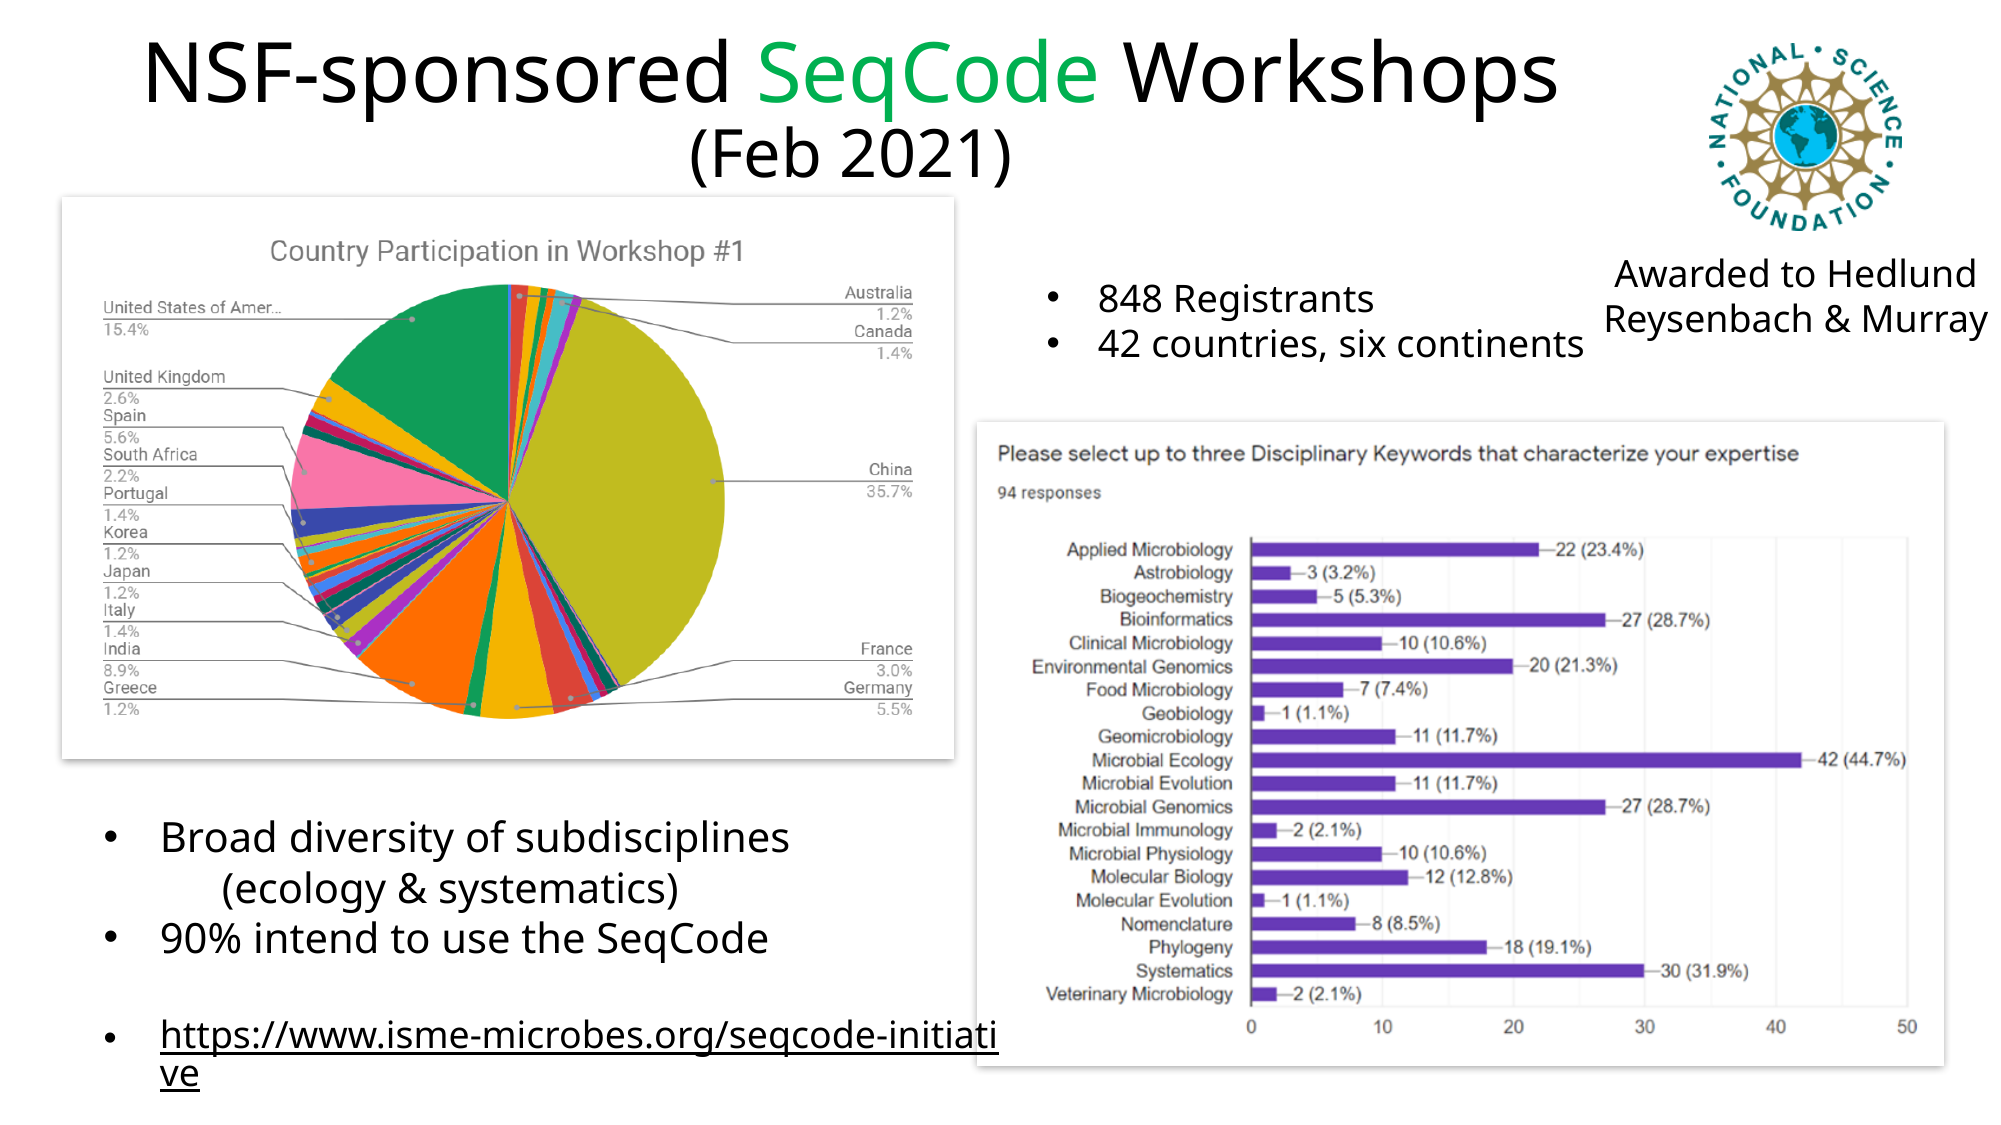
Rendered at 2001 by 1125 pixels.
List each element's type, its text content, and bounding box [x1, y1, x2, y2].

picture [991, 436, 1930, 1052]
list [76, 211, 940, 745]
text_box 848 Registrants 42 countries, six continents [1031, 266, 1616, 415]
picture [1709, 43, 1902, 232]
title NSF-sponsored SeqCode Workshops (Feb 2021) [64, 17, 1638, 206]
text_box Broad diversity of subdisciplines (ecology & systematics) 90% intend to use the SeqCode https://www.isme-microbes.org/seqcode-initiative [88, 803, 1014, 1125]
text_box Awarded to Hedlund Reysenbach & Murray [1588, 242, 2000, 348]
